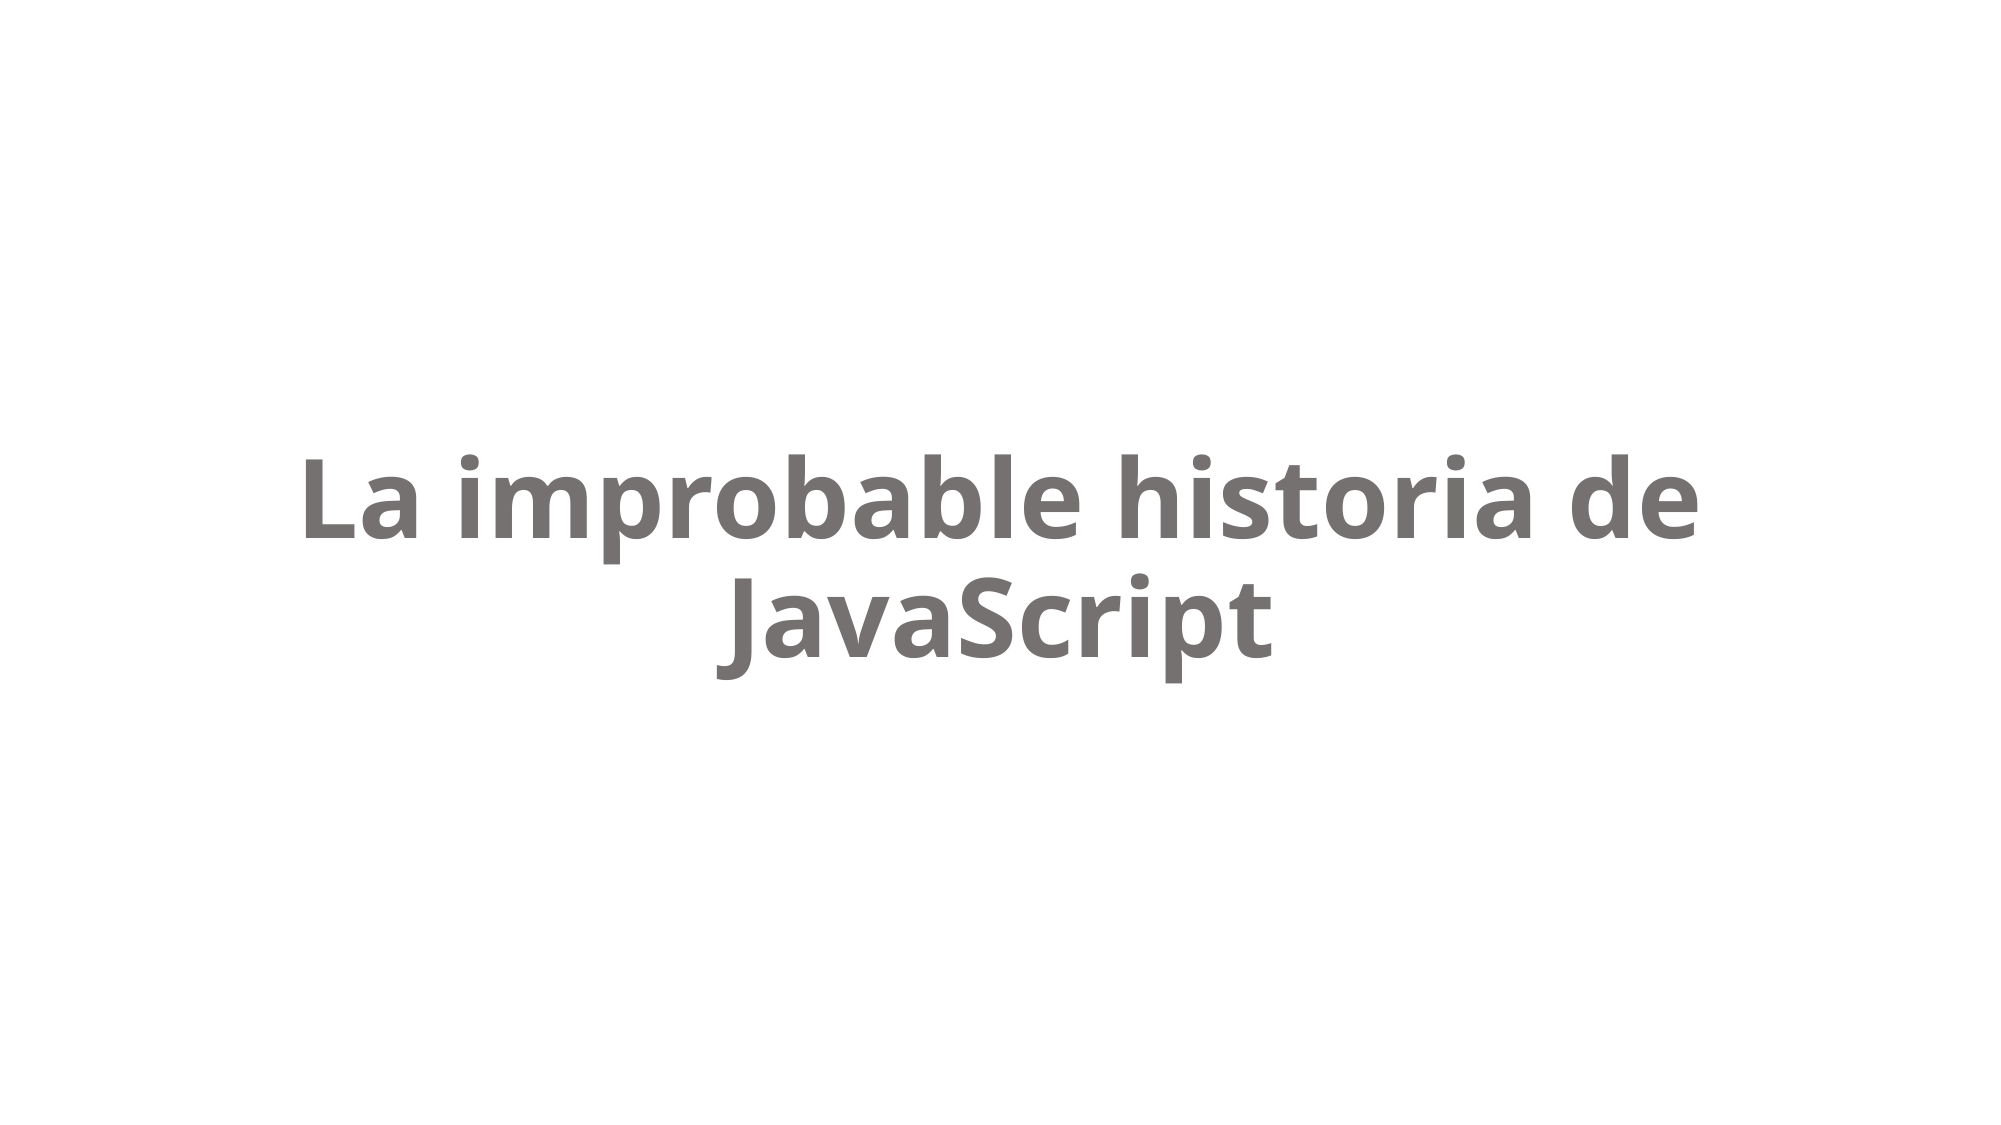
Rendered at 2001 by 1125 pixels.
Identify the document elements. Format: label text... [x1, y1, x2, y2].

title La improbable historia de JavaScript [137, 436, 1863, 689]
